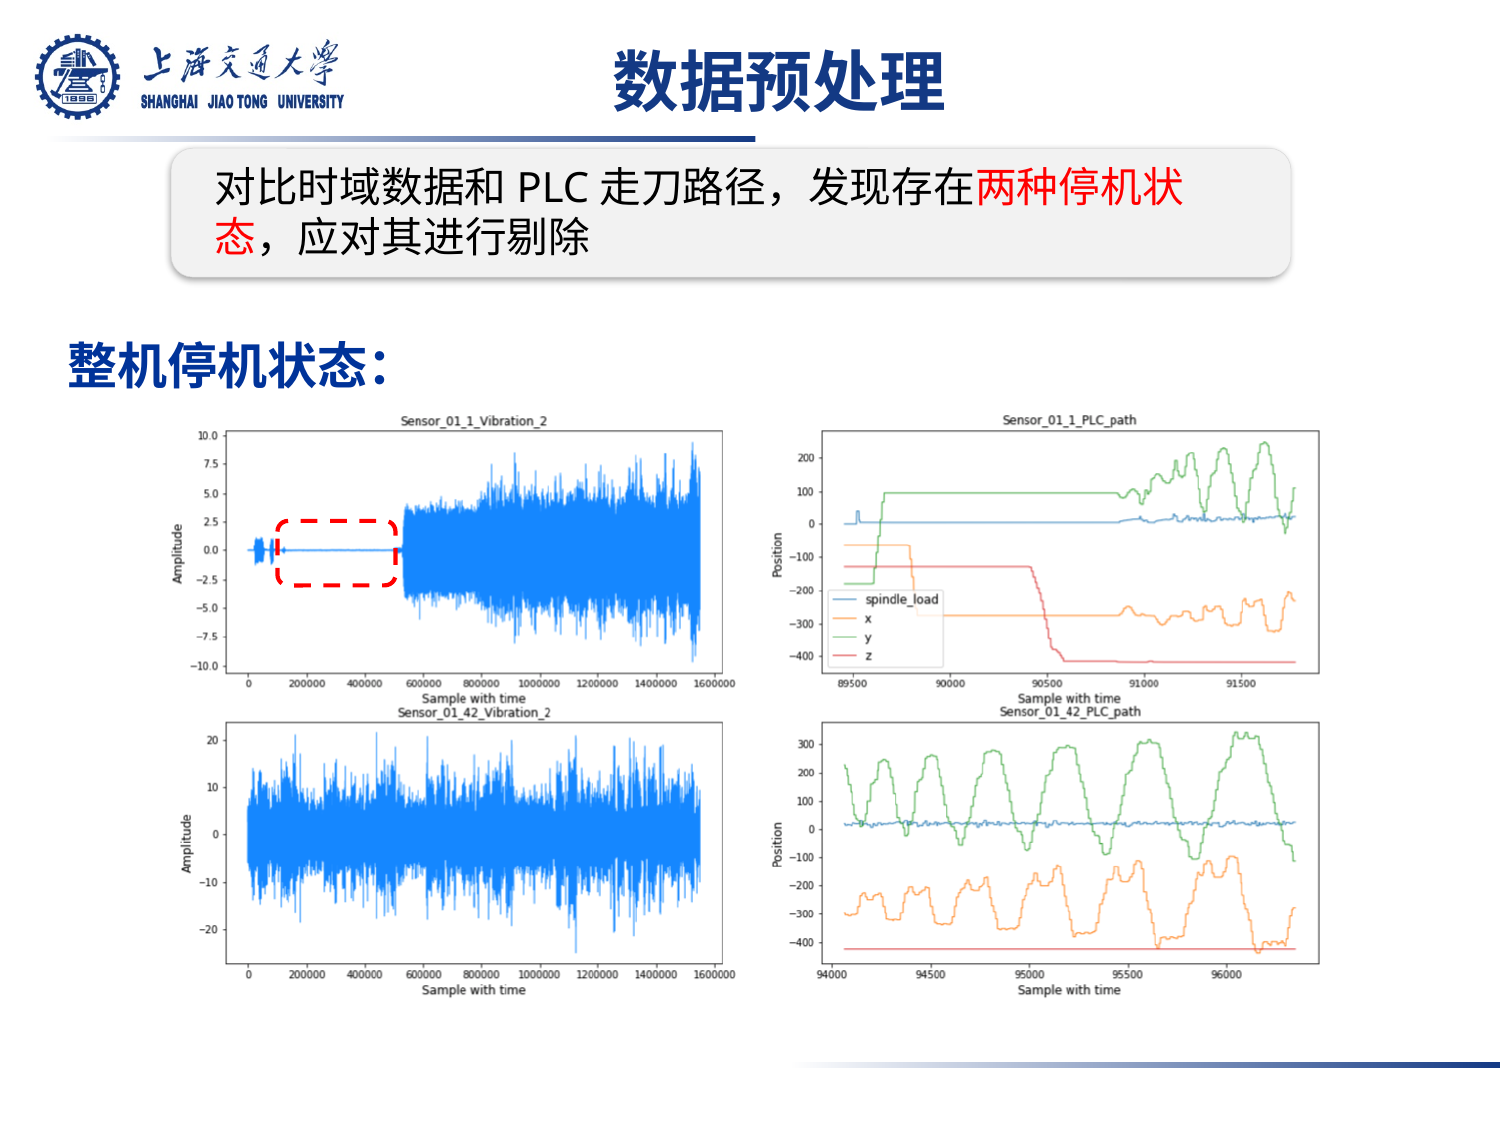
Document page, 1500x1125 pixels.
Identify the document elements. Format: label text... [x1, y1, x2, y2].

text_box [170, 147, 1292, 278]
picture [0, 0, 1500, 1125]
text_box 数据预处理 [29, 30, 1500, 144]
text_box 对比时域数据和PLC走刀路径，发现存在两种停机状态，应对其进行剔除 [202, 148, 1260, 261]
text_box 整机停机状态： [53, 326, 537, 402]
